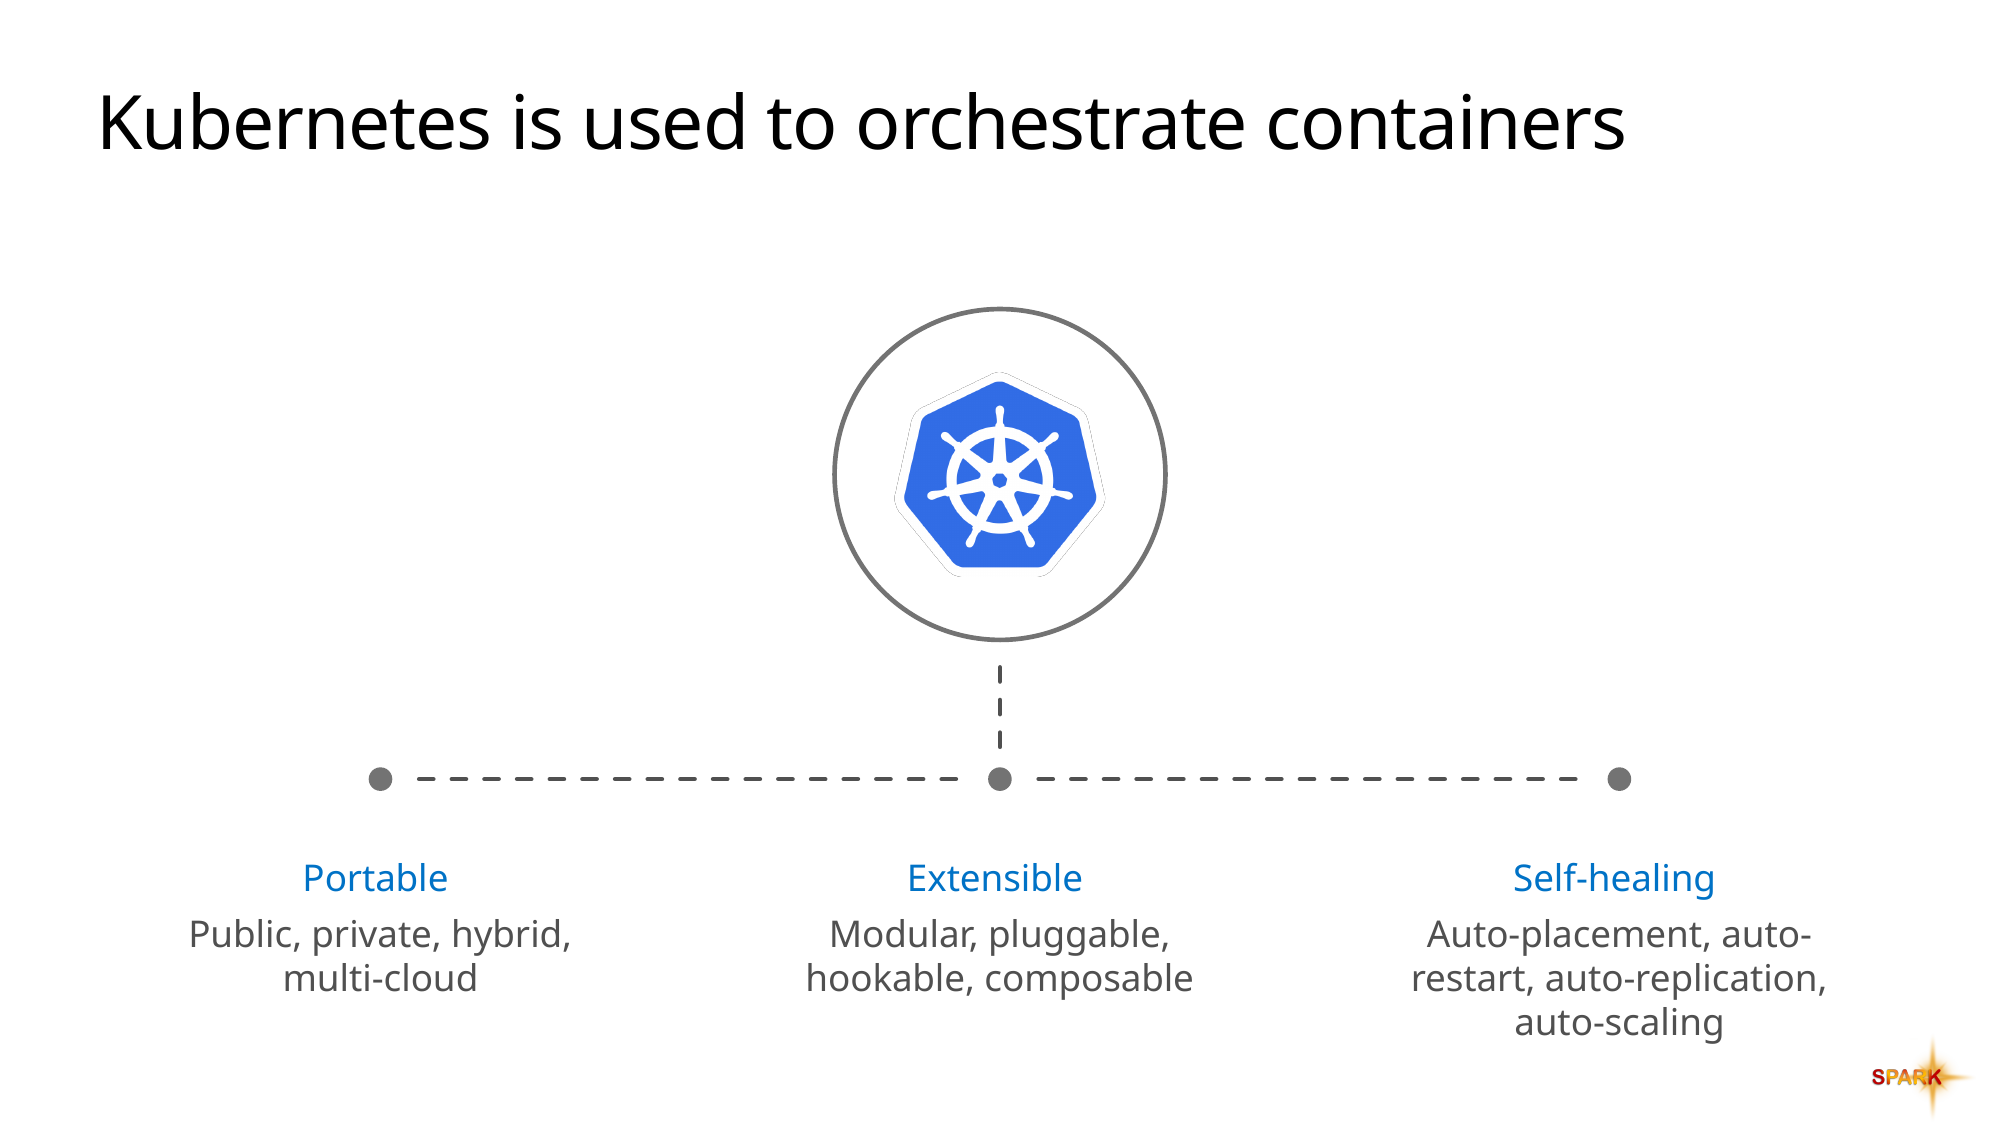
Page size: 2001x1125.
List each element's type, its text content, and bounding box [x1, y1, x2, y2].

picture [1838, 1028, 1976, 1125]
title Kubernetes is used to orchestrate containers [96, 75, 1905, 166]
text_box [152, 308, 1899, 1025]
